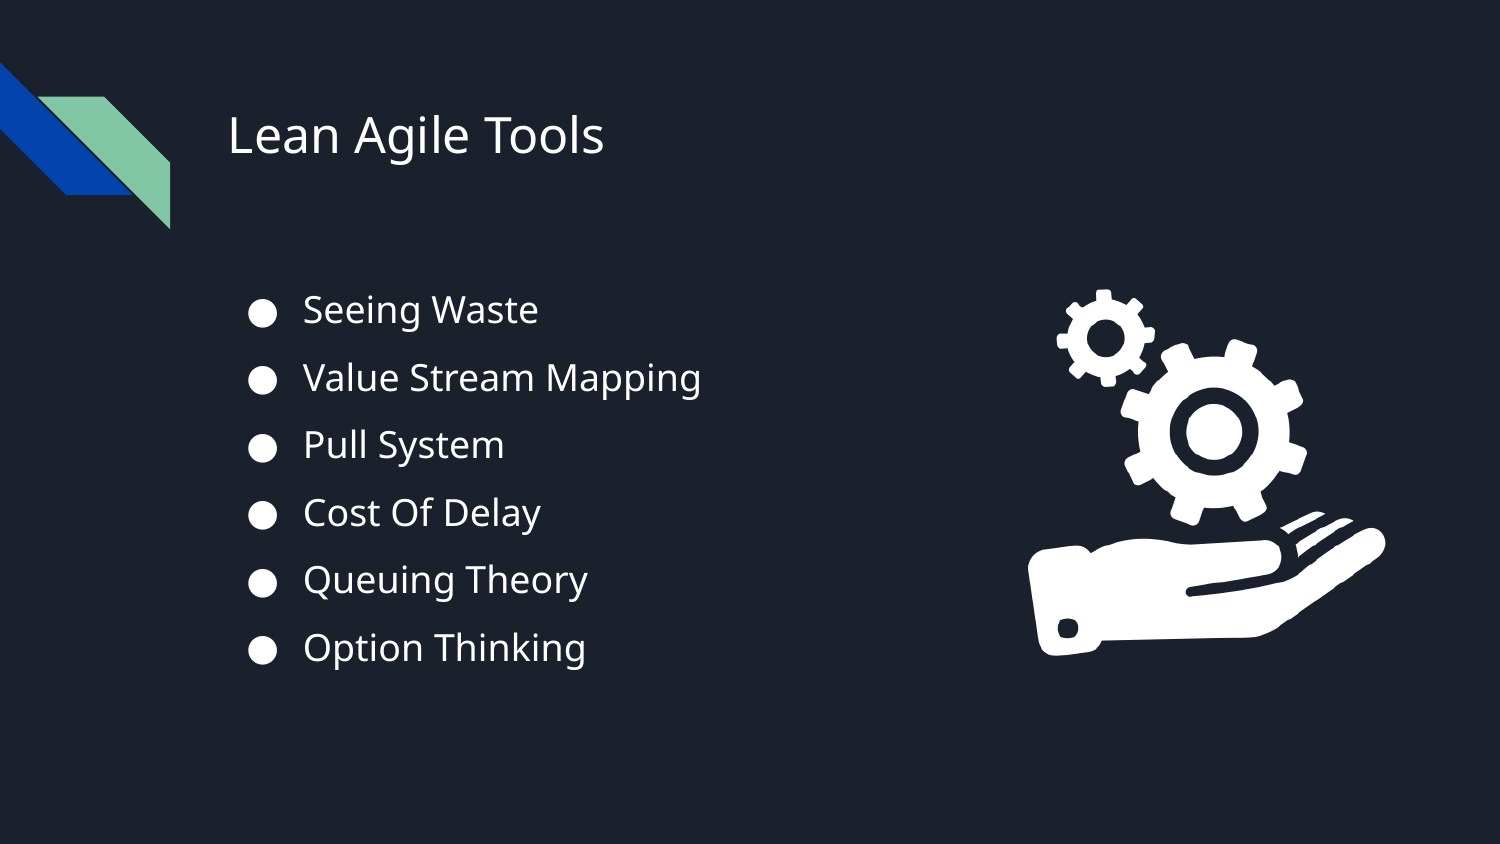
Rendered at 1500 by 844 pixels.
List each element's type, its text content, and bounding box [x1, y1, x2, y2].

picture [1004, 271, 1408, 675]
list Seeing Waste Value Stream Mapping Pull System Cost Of Delay Queuing Theory Option Thinking [212, 248, 890, 735]
title Lean Agile Tools [212, 88, 1368, 239]
